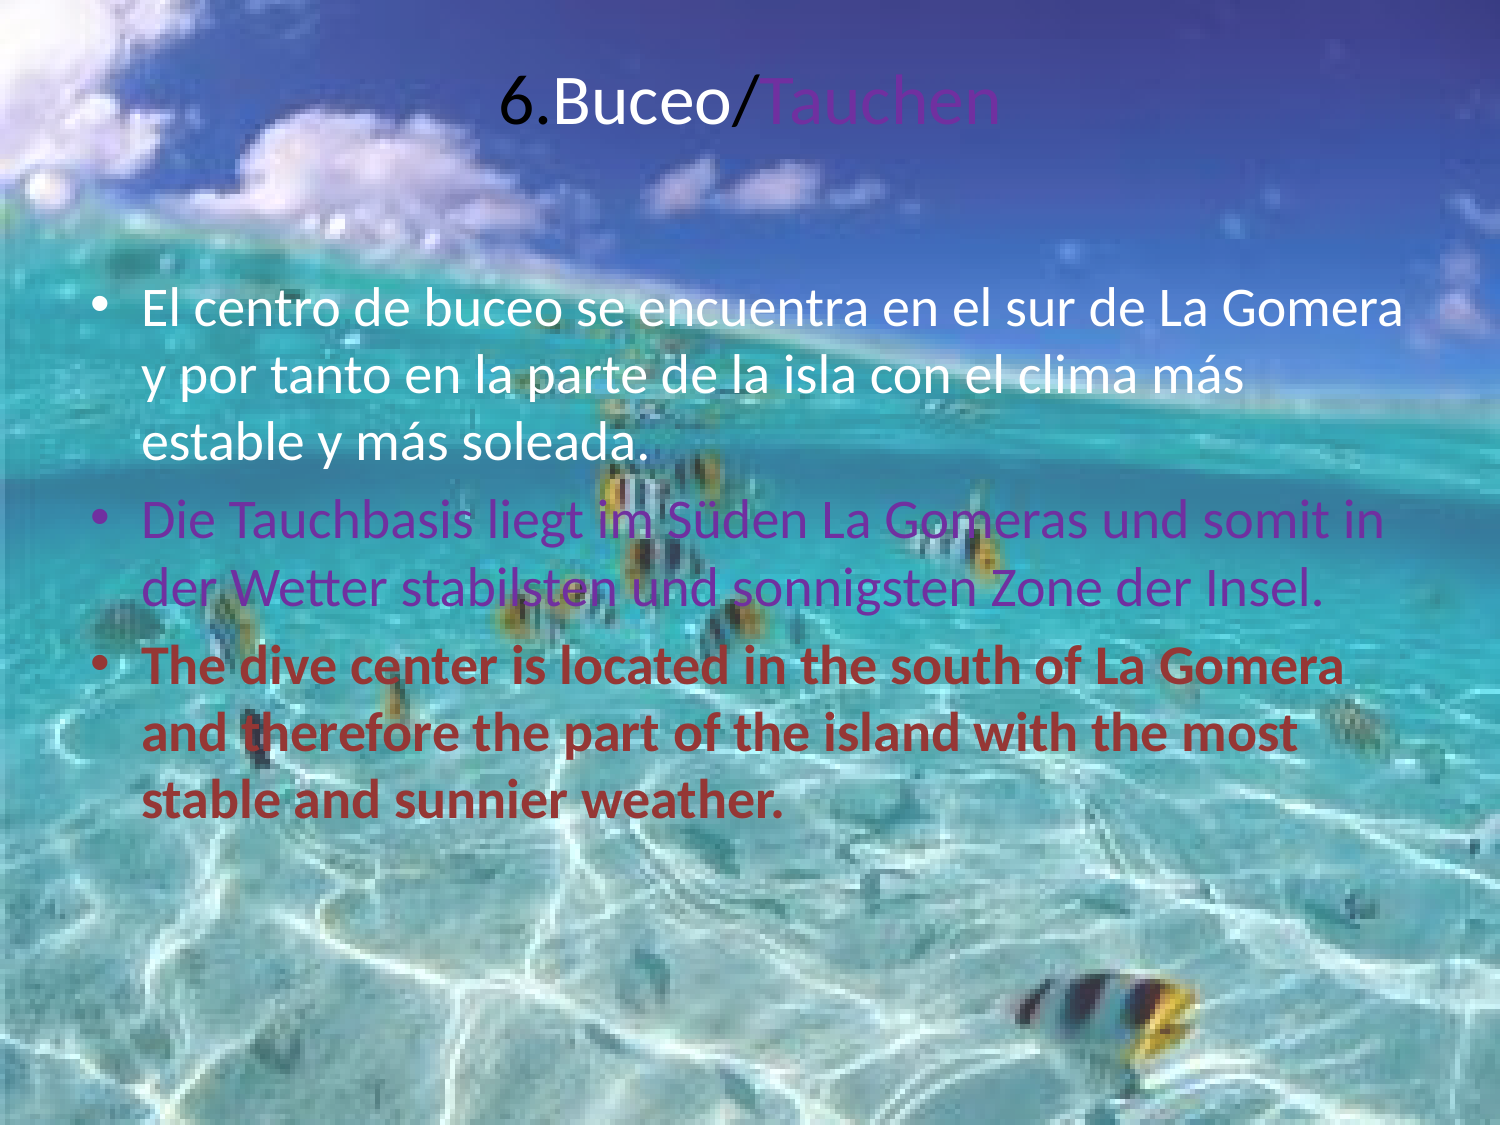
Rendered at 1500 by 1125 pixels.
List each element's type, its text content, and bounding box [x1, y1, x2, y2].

title 6.Buceo/Tauchen [75, 45, 1425, 233]
list El centro de buceo se encuentra en el sur de La Gomera y por tanto en la parte de la isla con el clima más estable y más soleada. Die Tauchbasis liegt im Süden La Gomeras und somit in der Wetter stabilsten und sonnigsten Zone der Insel. The dive center is located in the south of La Gomera and therefore the part of the island with the most stable and sunnier weather. [75, 262, 1425, 1005]
